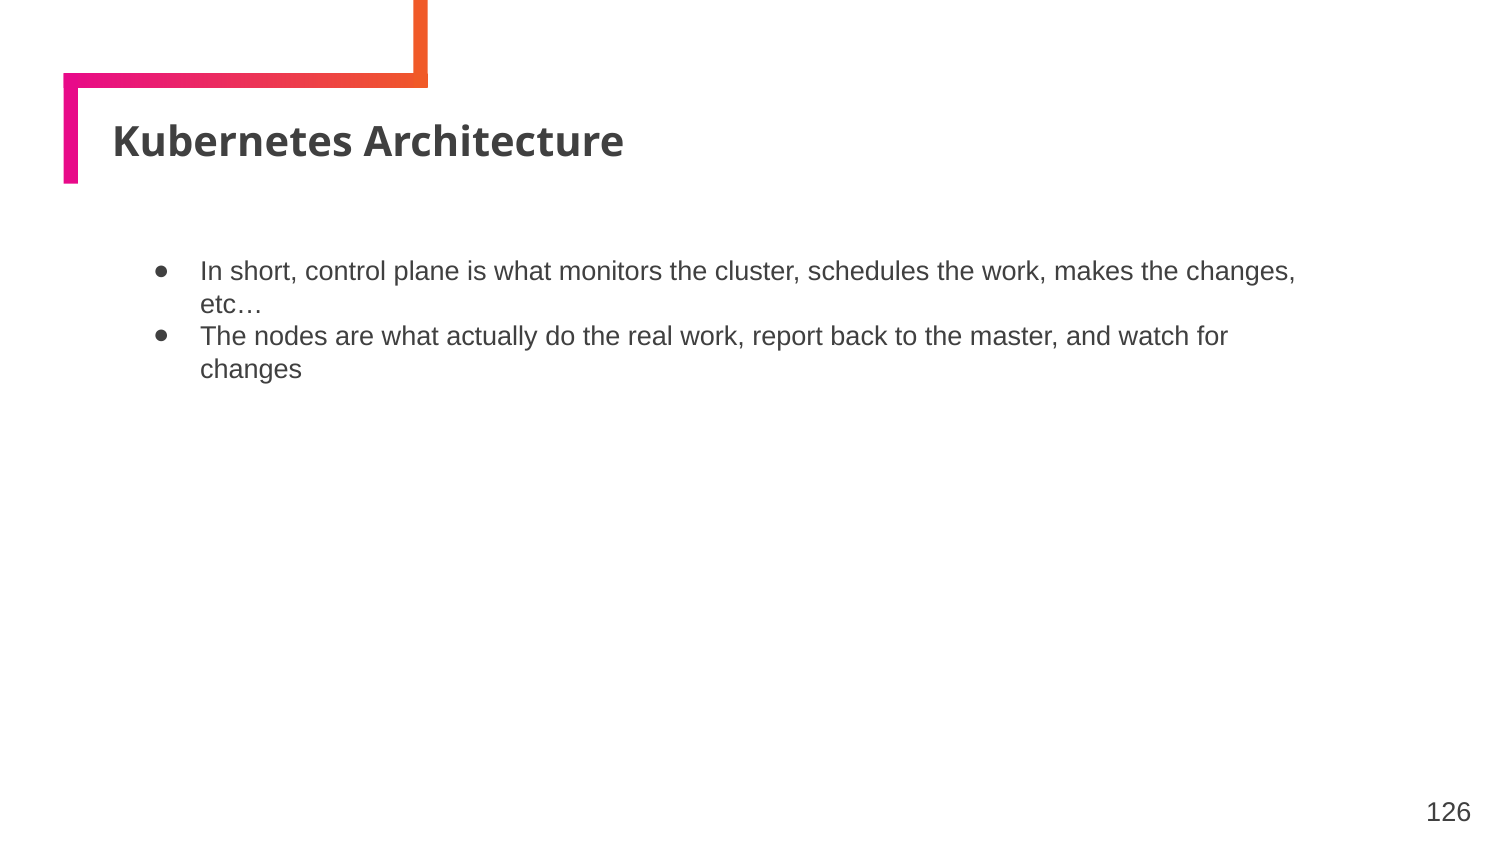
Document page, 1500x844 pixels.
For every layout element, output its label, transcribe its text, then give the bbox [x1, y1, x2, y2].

title Kubernetes Architecture [100, 117, 1455, 169]
subtitle In short, control plane is what monitors the cluster, schedules the work, makes the changes, etc… The nodes are what actually do the real work, report back to the master, and watch for changes [100, 206, 1352, 727]
slide_number 126 [1403, 779, 1494, 844]
